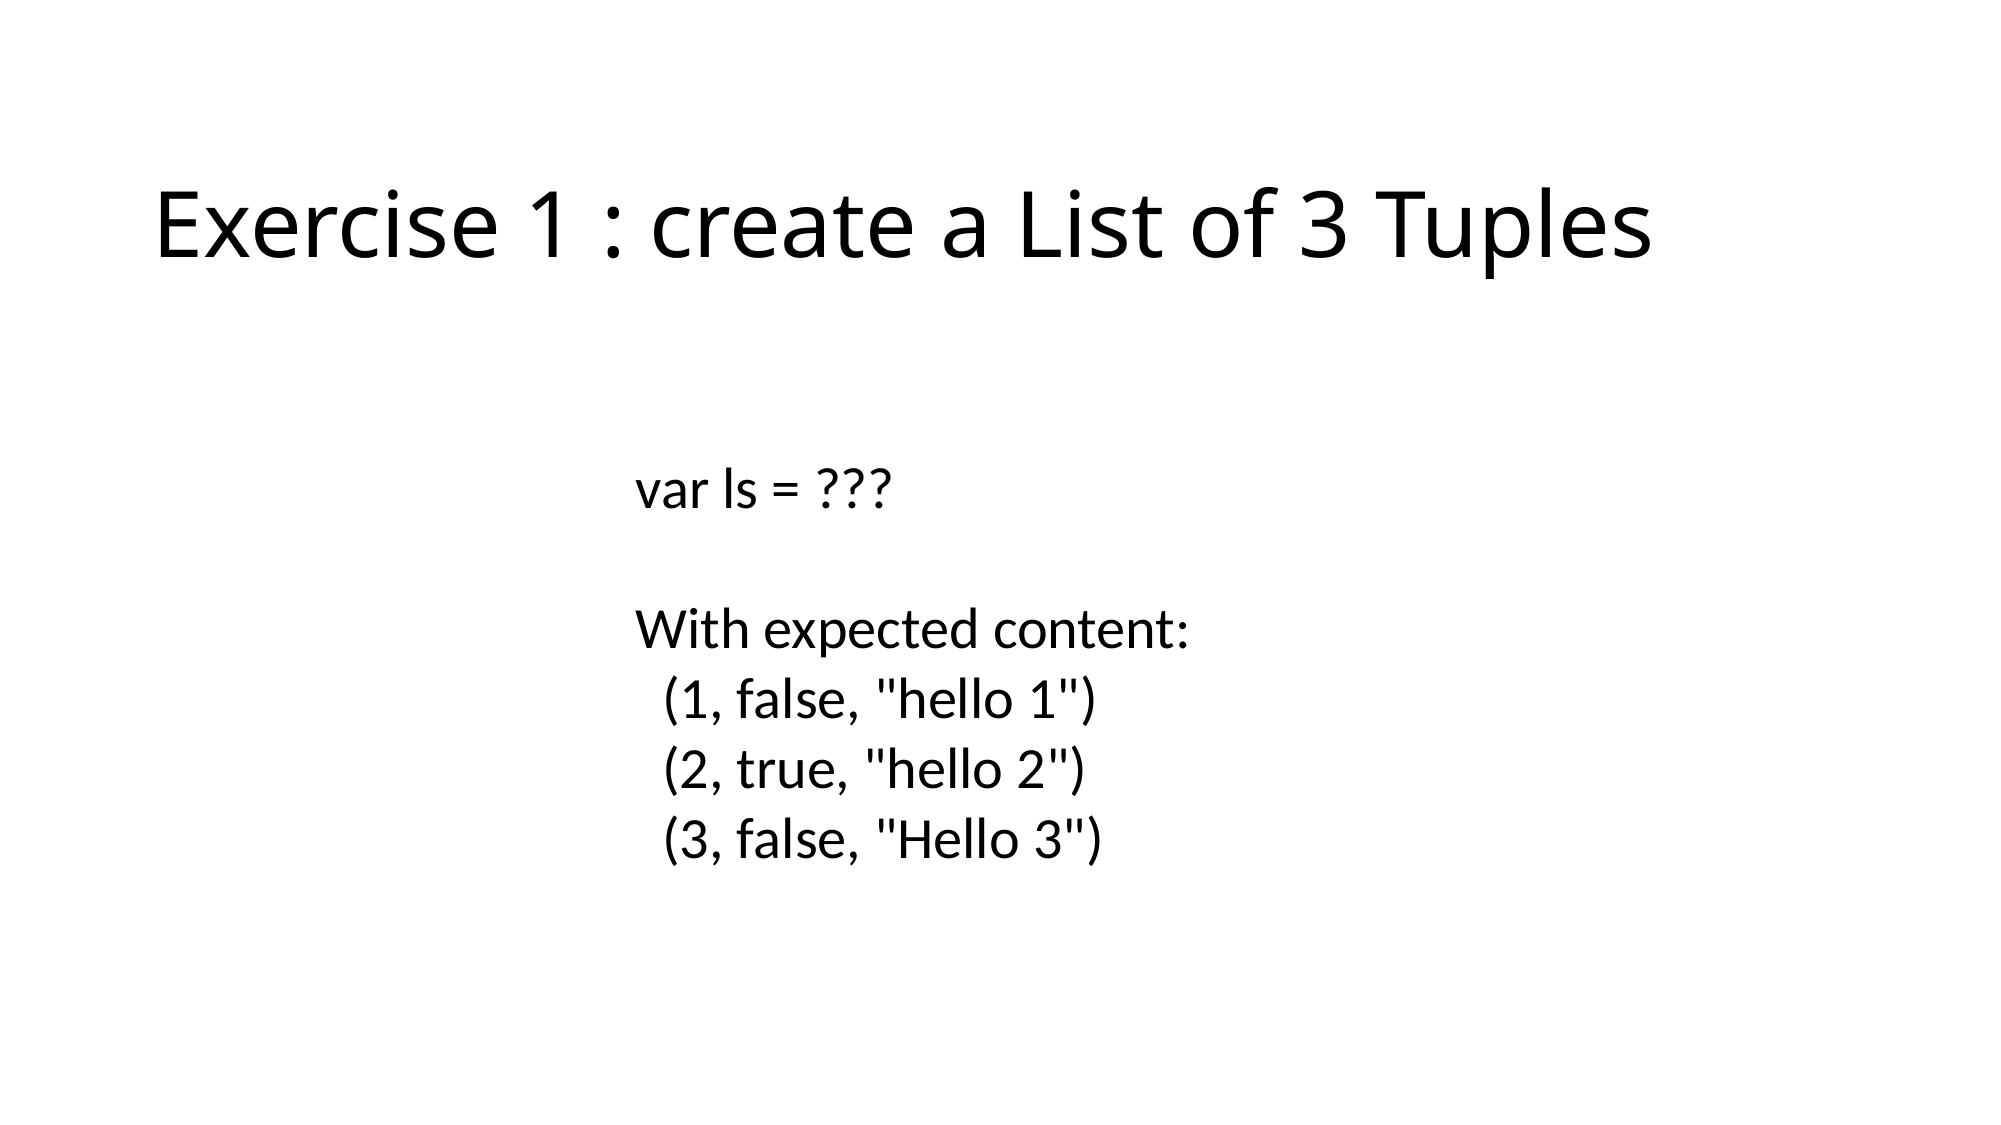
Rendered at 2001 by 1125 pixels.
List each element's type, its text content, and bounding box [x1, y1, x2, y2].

title Exercise 1 : create a List of 3 Tuples [137, 147, 1863, 309]
text_box var ls = ??? With expected content: (1, false, "hello 1") (2, true, "hello 2") (3, false, "Hello 3") [620, 372, 1220, 878]
